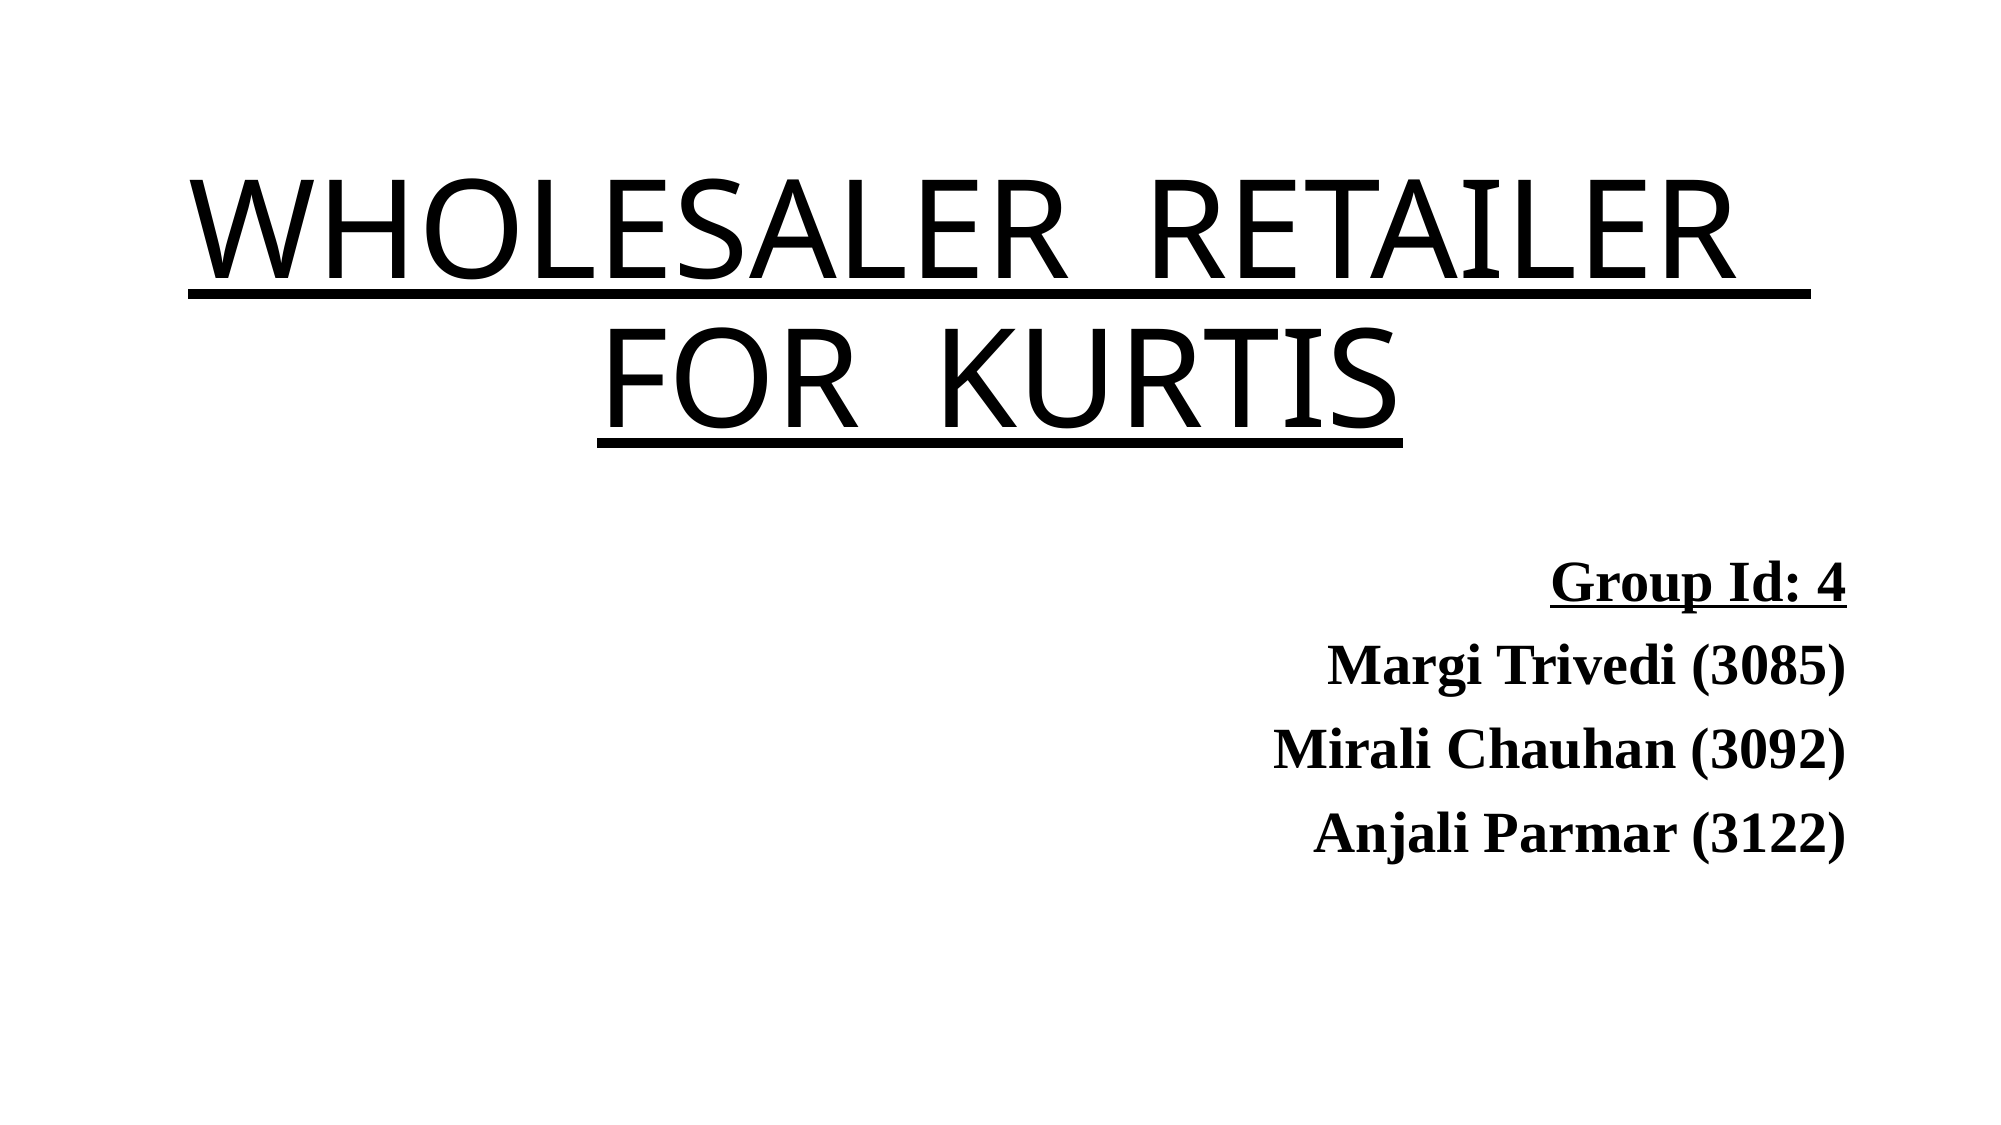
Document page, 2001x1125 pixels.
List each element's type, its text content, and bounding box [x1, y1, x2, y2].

list Group Id: 4 Margi Trivedi (3085) Mirali Chauhan (3092) Anjali Parmar (3122) [137, 543, 1863, 1014]
title WHOLESALER RETAILER FOR KURTIS [137, 59, 1863, 278]
